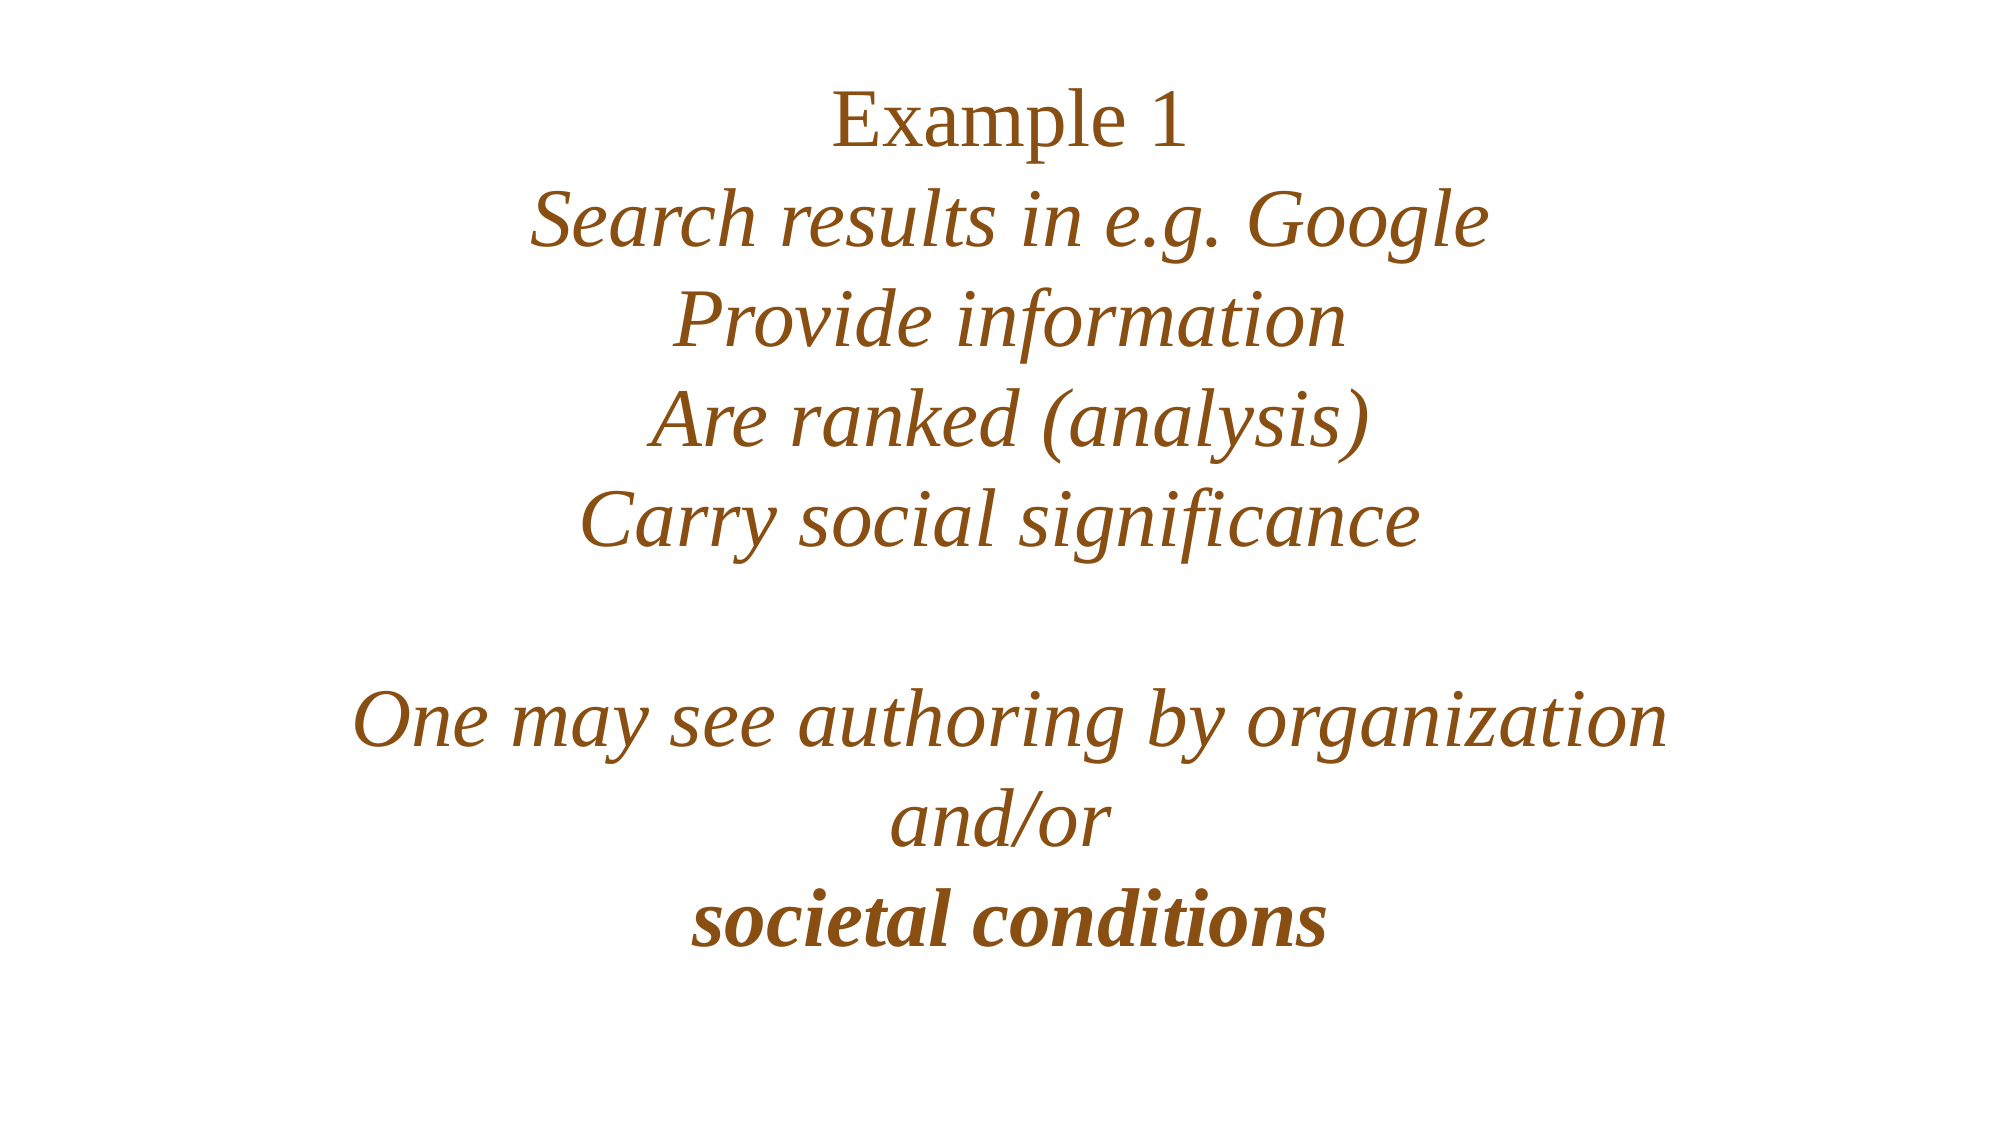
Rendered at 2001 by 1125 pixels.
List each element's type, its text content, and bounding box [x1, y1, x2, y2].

title Example 1 Search results in e.g. Google Provide information Are ranked (analysis) Carry social significance One may see authoring by organization and/or societal conditions [101, 58, 1921, 968]
